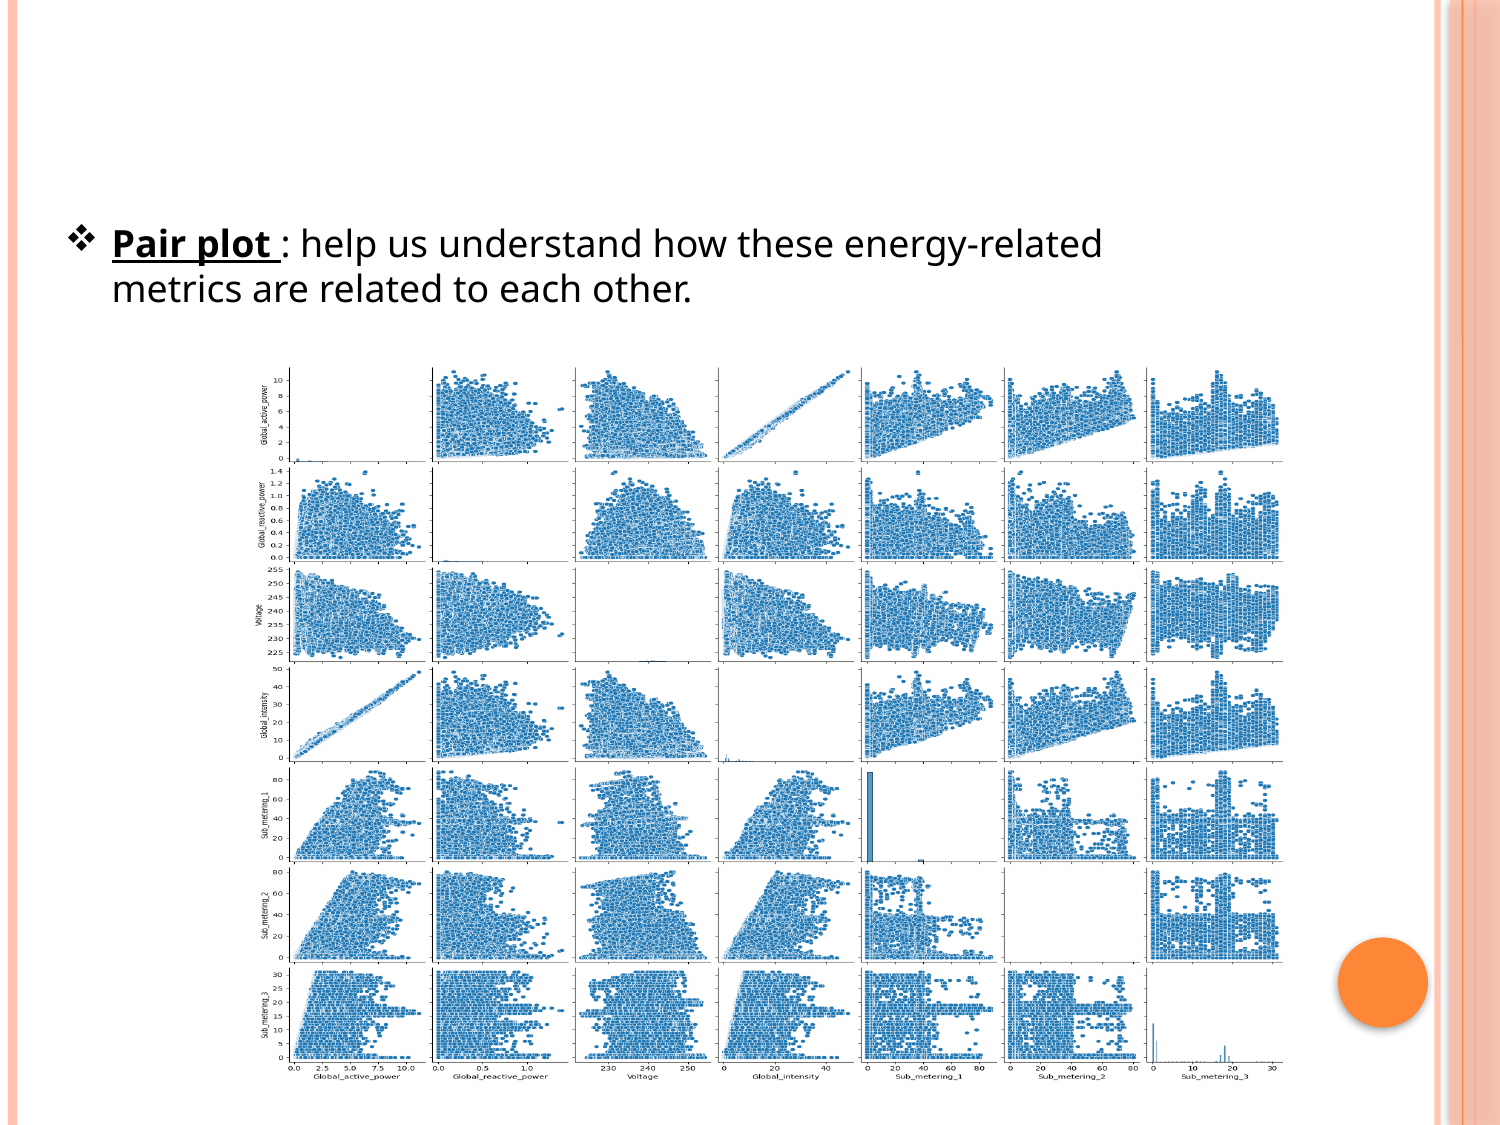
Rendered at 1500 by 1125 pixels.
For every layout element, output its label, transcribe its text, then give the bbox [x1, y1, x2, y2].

text_box Pair plot : help us understand how these energy-related metrics are related to each other. [50, 212, 1225, 318]
picture [249, 363, 1288, 1084]
